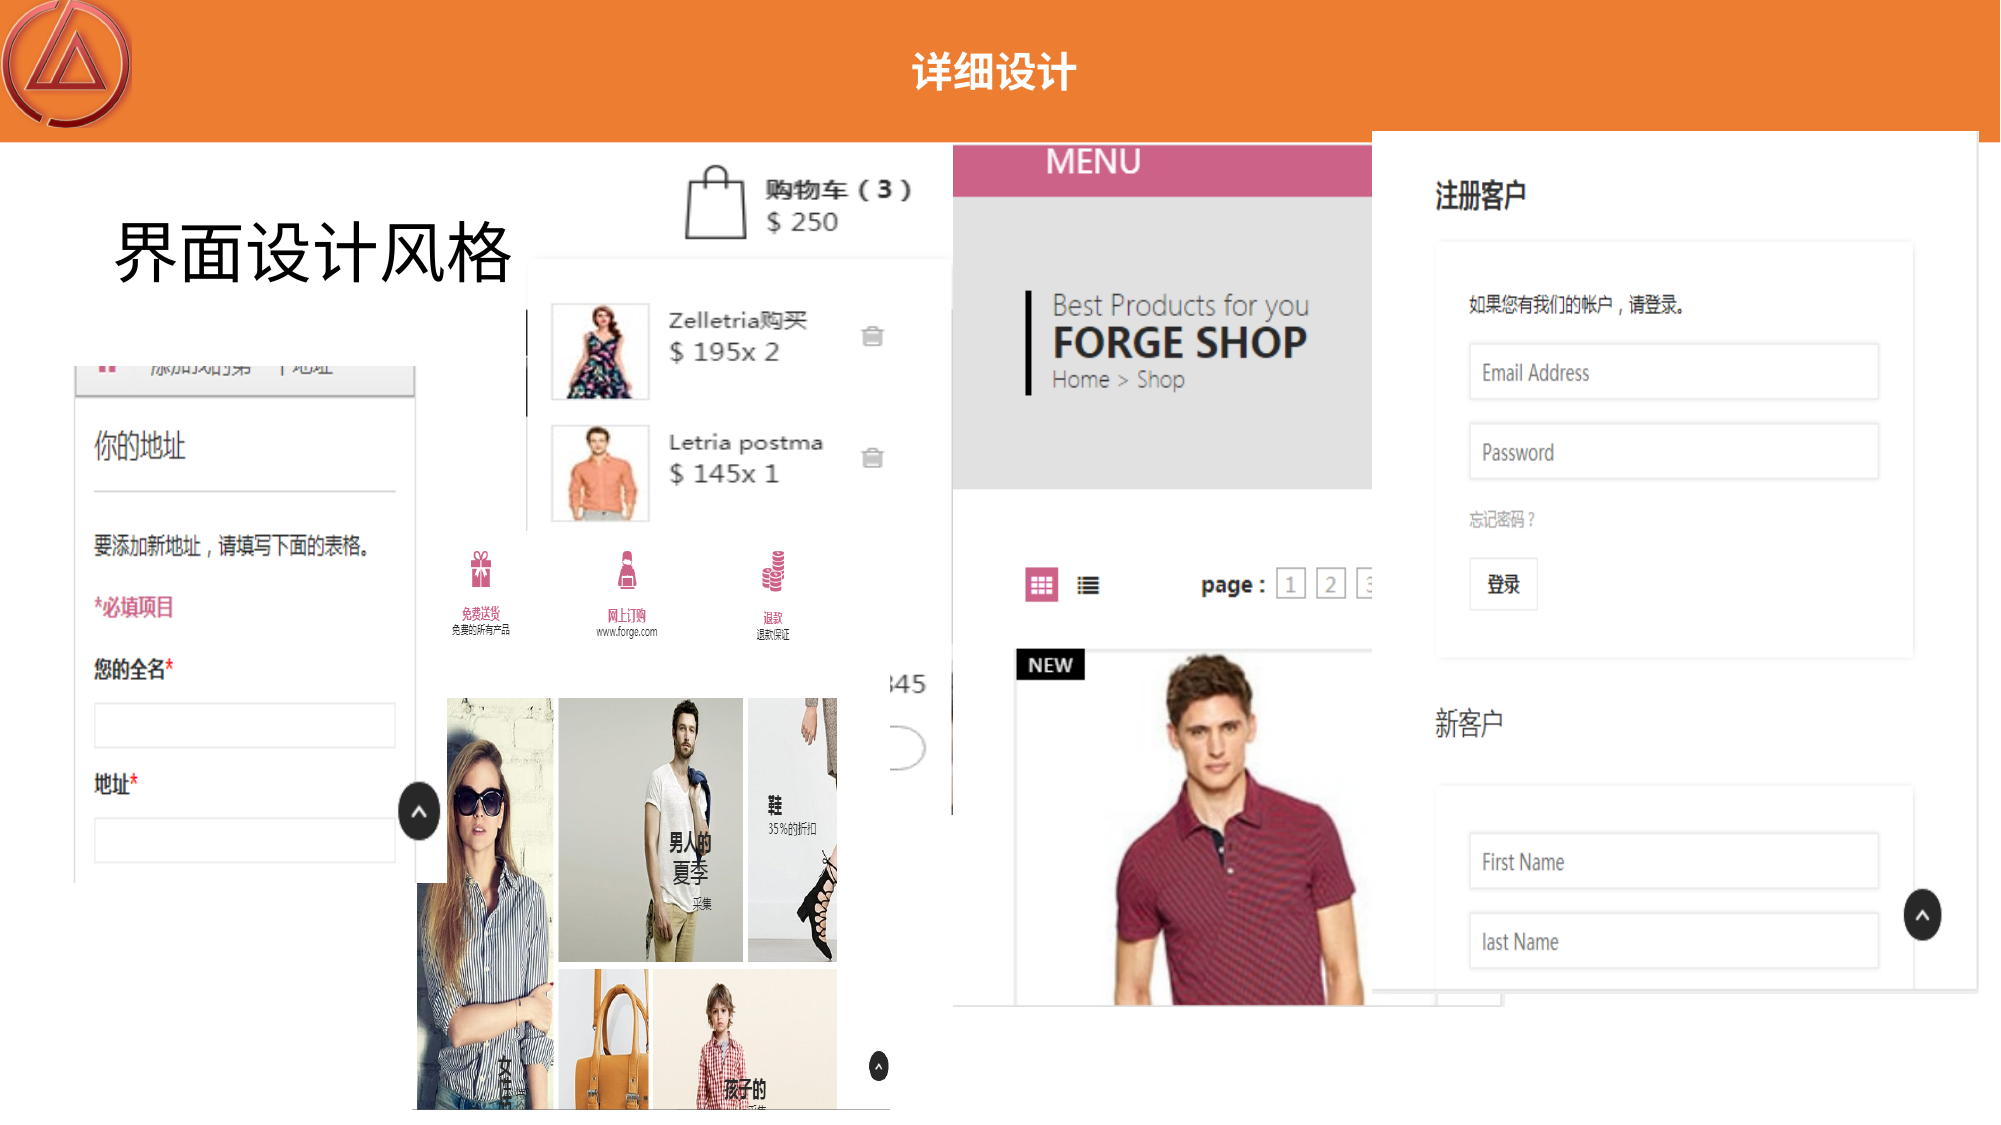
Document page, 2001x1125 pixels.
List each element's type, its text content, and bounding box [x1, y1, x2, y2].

text_box 界面设计风格 [97, 203, 526, 299]
text_box 详细设计 [0, 0, 2000, 143]
picture [0, 0, 132, 128]
picture [0, 131, 1979, 1110]
